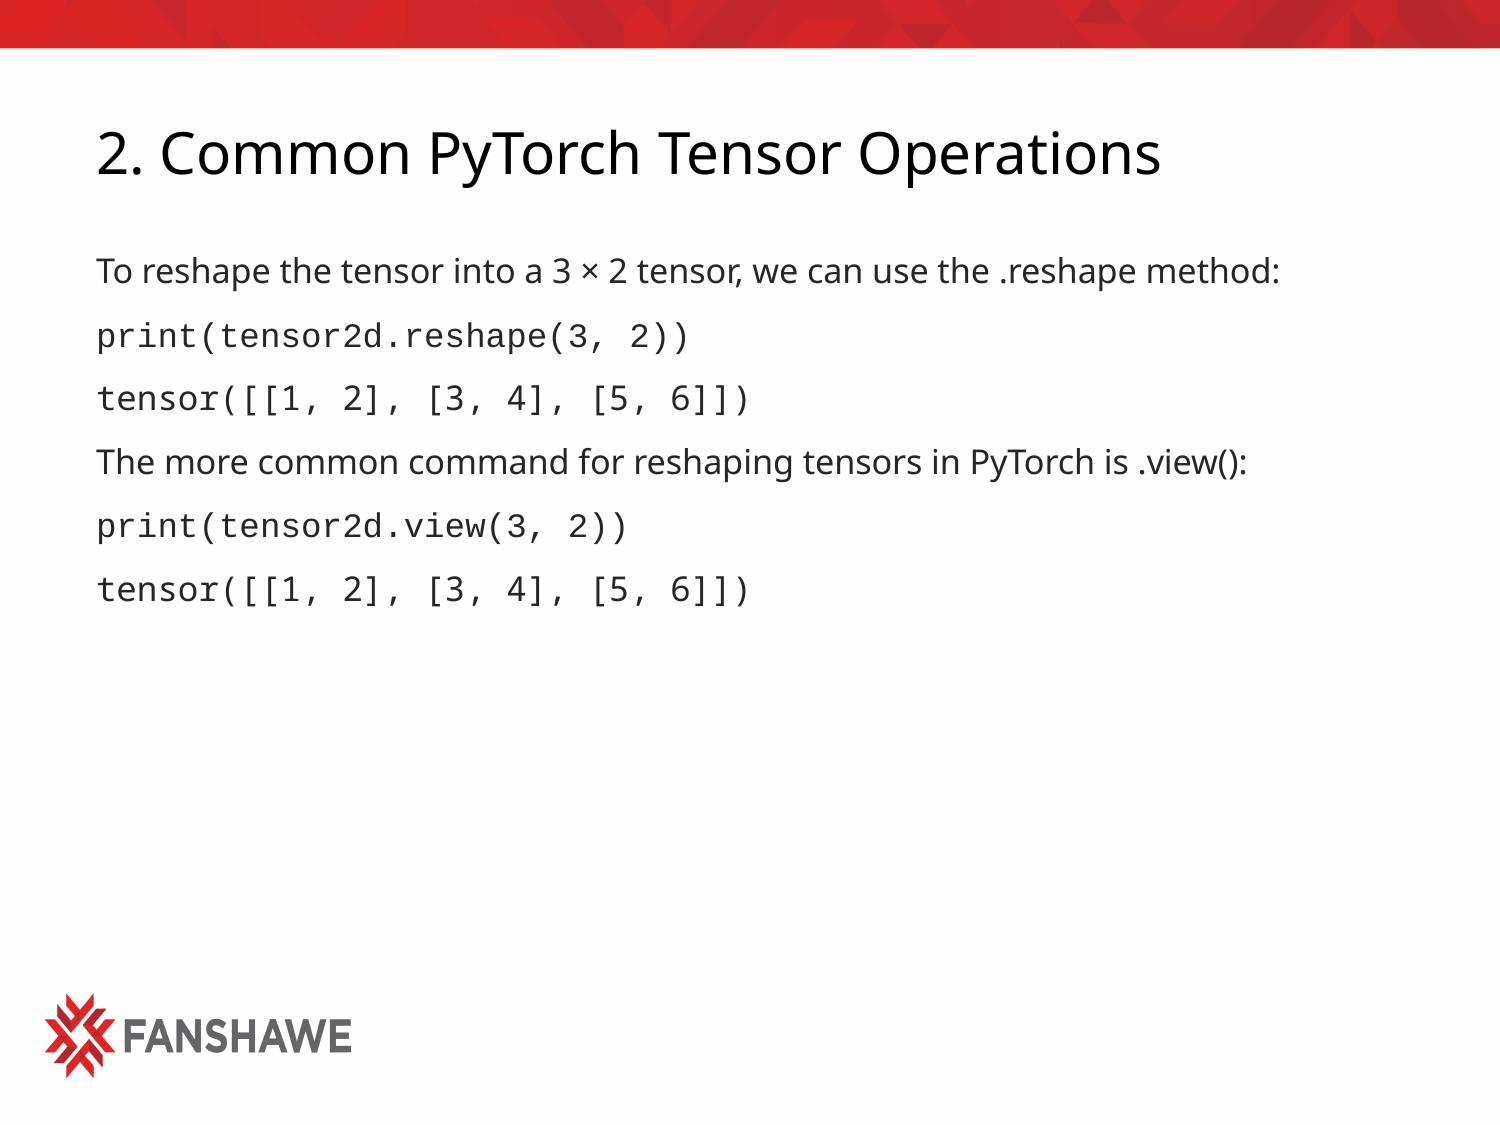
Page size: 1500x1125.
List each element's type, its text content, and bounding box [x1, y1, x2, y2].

list To reshape the tensor into a 3 × 2 tensor, we can use the .reshape method: print(tensor2d.reshape(3, 2)) tensor([[1, 2], [3, 4], [5, 6]]) The more common command for reshaping tensors in PyTorch is .view(): print(tensor2d.view(3, 2)) tensor([[1, 2], [3, 4], [5, 6]]) [81, 242, 1419, 965]
picture [0, 0, 1500, 1125]
title 2. Common PyTorch Tensor Operations [81, 59, 1419, 242]
